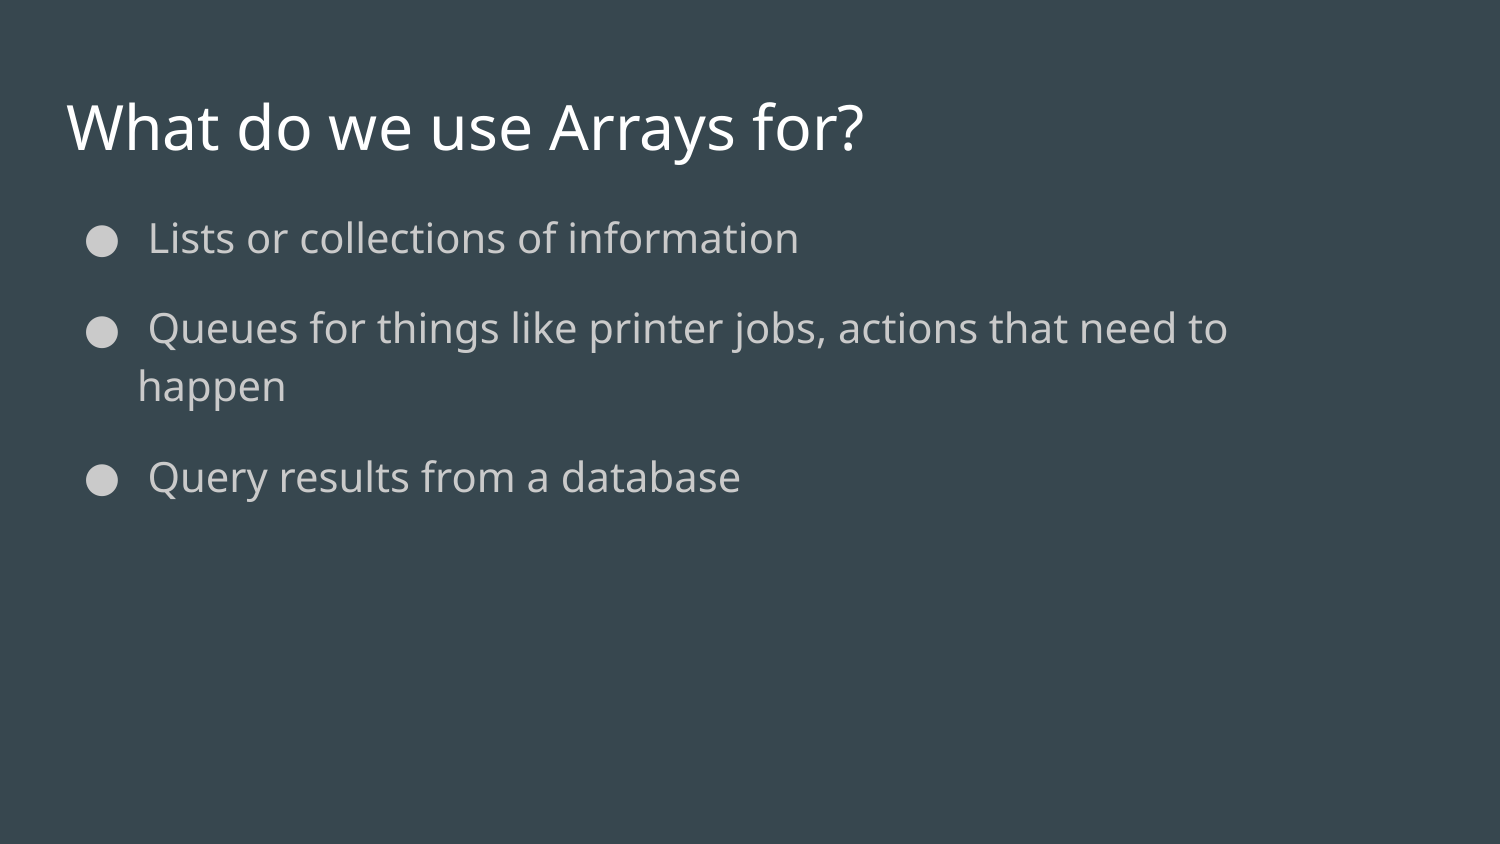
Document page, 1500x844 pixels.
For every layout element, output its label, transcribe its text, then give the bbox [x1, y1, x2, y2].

list Lists or collections of information Queues for things like printer jobs, actions that need to happen Query results from a database [51, 189, 1346, 737]
title What do we use Arrays for? [51, 72, 1449, 167]
